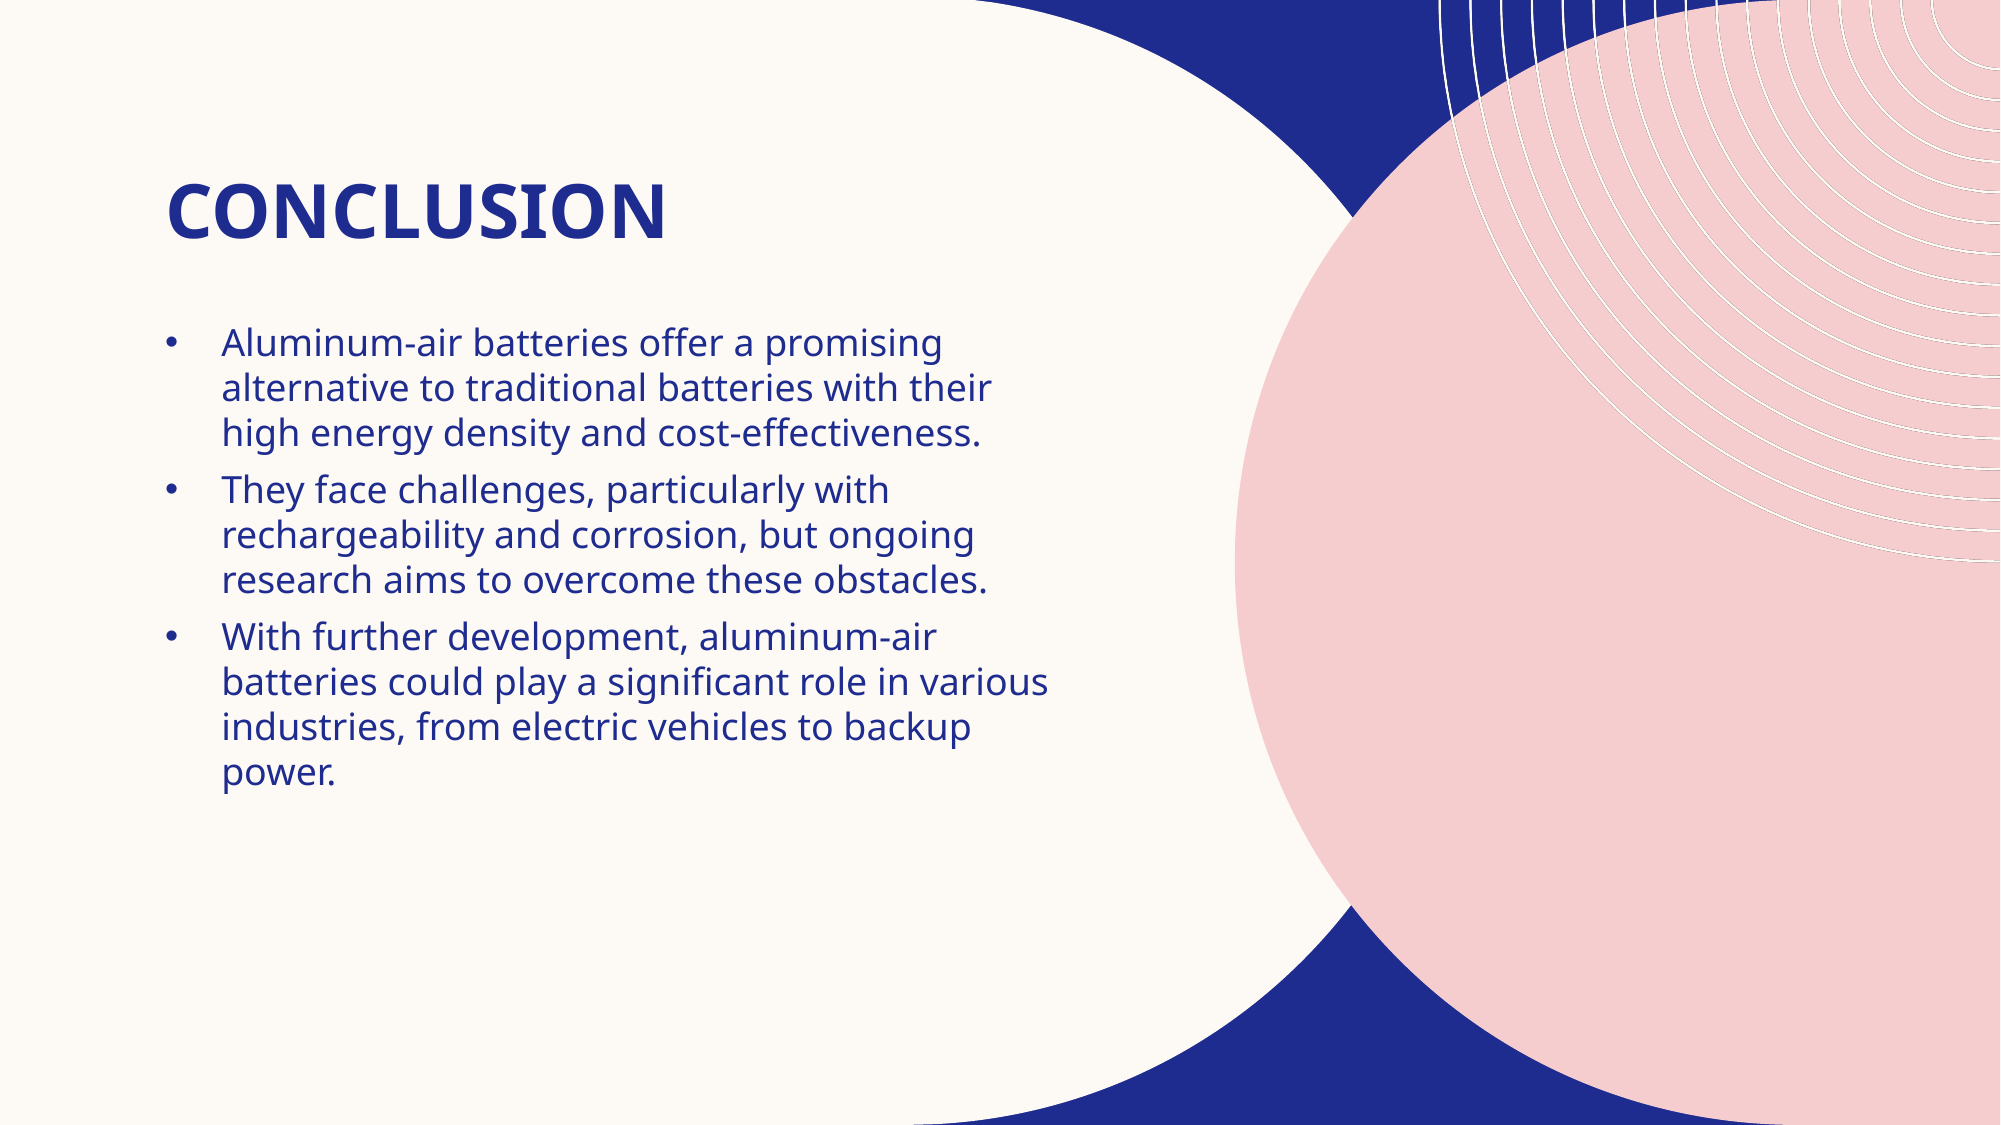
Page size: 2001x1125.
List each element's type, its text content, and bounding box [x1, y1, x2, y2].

picture [1438, 0, 2001, 563]
subtitle Aluminum-air batteries offer a promising alternative to traditional batteries with their high energy density and cost-effectiveness. They face challenges, particularly with rechargeability and corrosion, but ongoing research aims to overcome these obstacles. With further development, aluminum-air batteries could play a significant role in various industries, from electric vehicles to backup power. [150, 319, 1088, 993]
title Conclusion [150, 139, 1088, 254]
